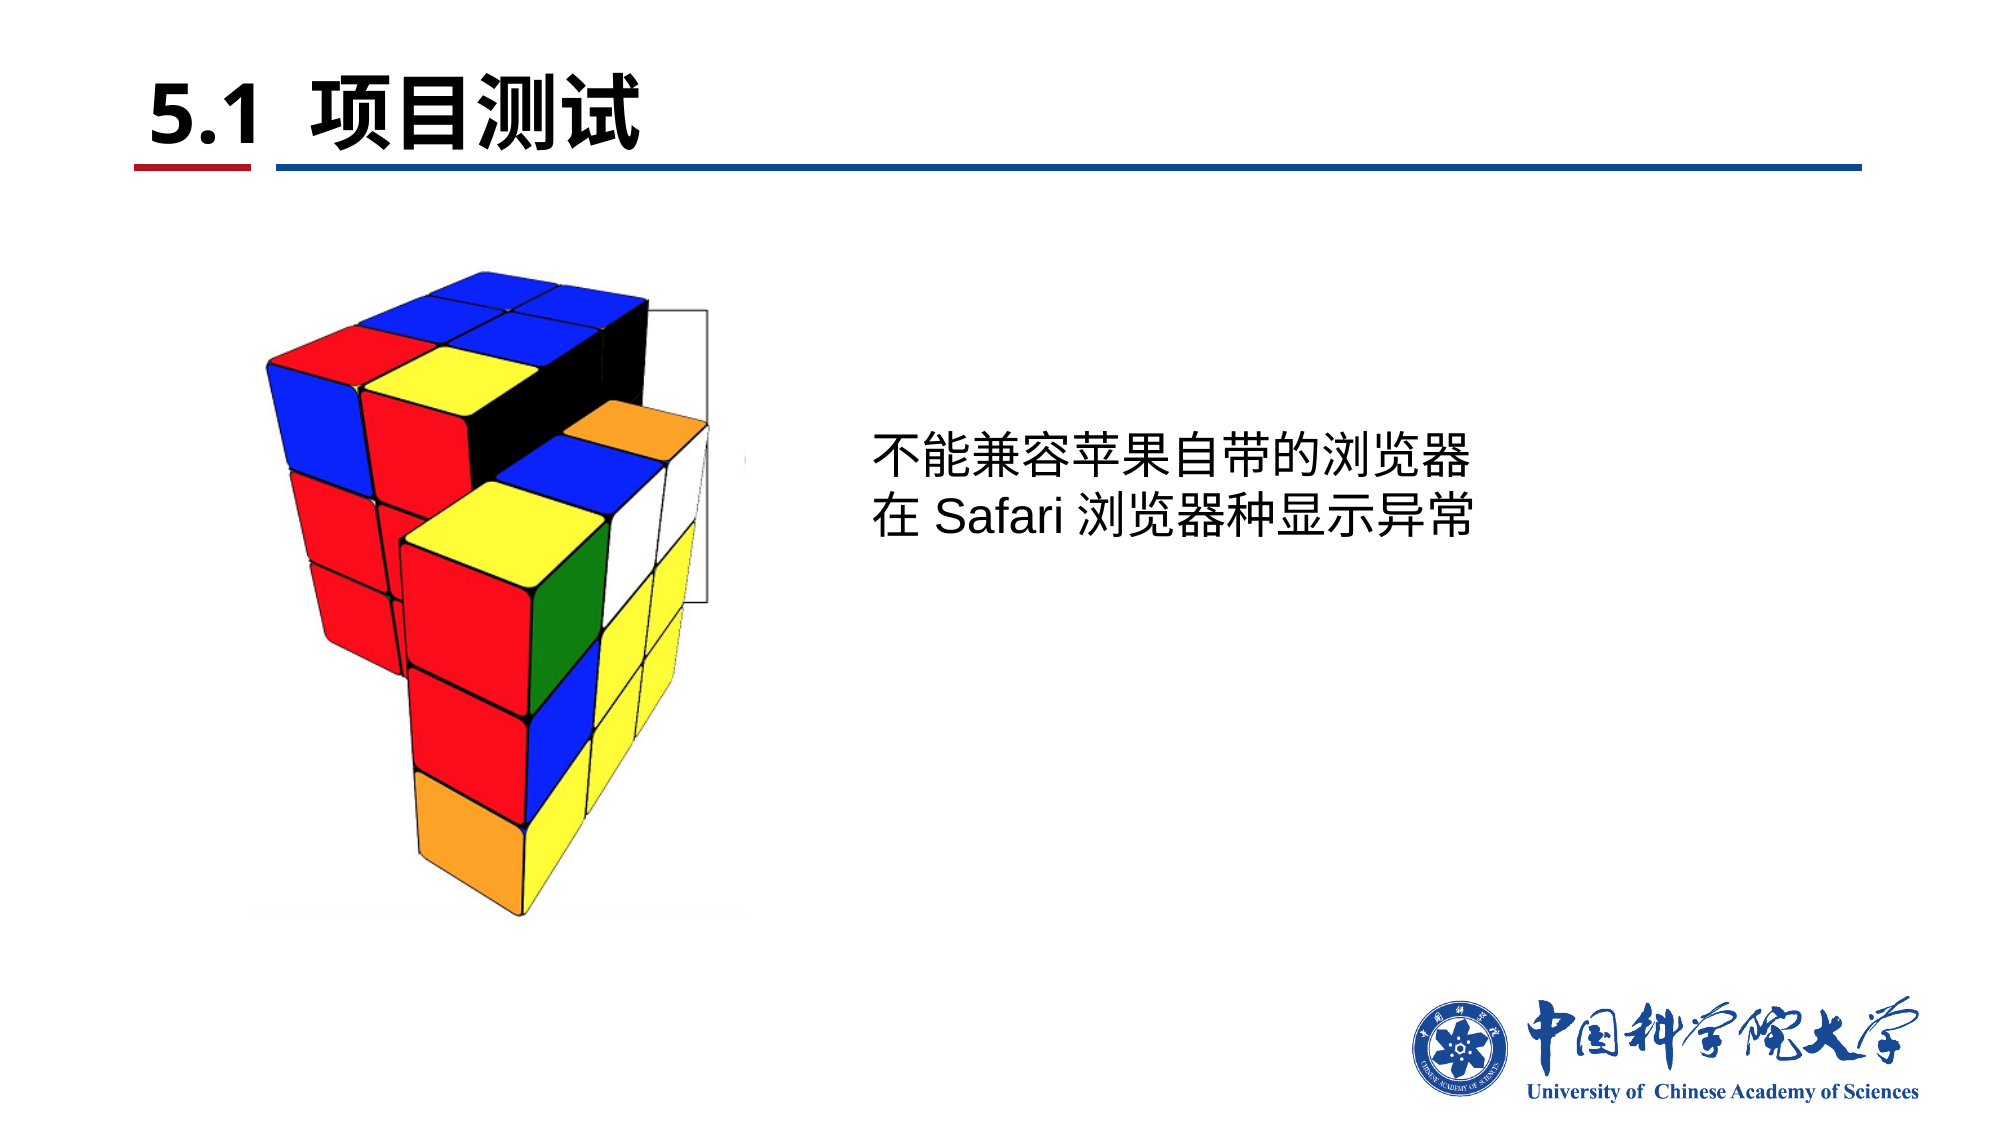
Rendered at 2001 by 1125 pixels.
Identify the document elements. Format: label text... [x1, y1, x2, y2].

text_box 不能兼容苹果自带的浏览器 在Safari浏览器种显示异常 [856, 415, 1491, 551]
title 5.1 项目测试 [133, 0, 1863, 168]
picture [1412, 996, 1919, 1103]
picture [249, 265, 746, 921]
